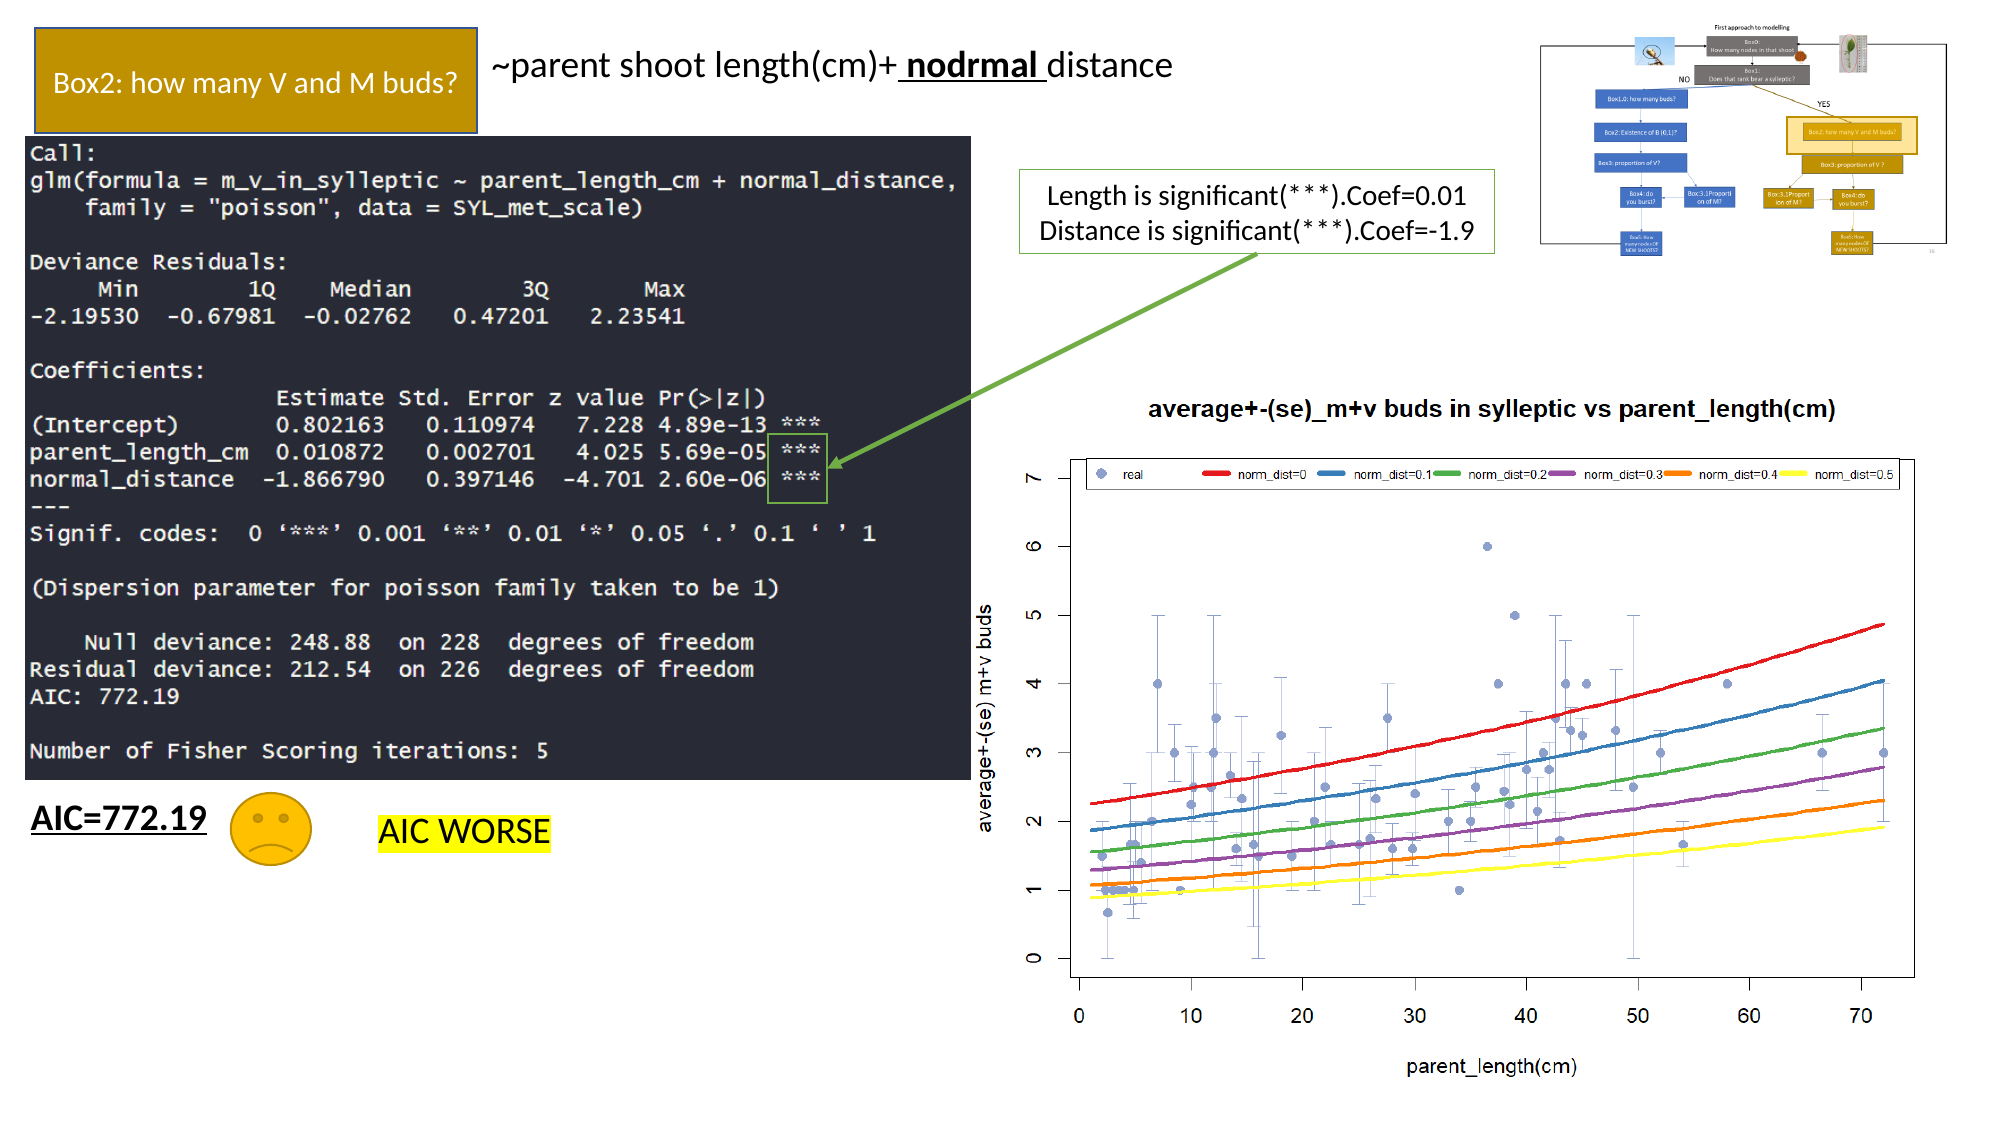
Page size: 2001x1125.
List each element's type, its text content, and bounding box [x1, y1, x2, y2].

picture [1535, 19, 1967, 262]
text_box [229, 791, 313, 867]
text_box Length is significant(***).Coef=0.01 Distance is significant(***).Coef=-1.9 [1019, 169, 1495, 254]
text_box AIC=772.19 [15, 785, 308, 846]
text_box ~parent shoot length(cm)+ nodrmal distance [476, 32, 1535, 92]
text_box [827, 254, 1258, 469]
text_box AIC WORSE [295, 798, 636, 859]
picture [25, 136, 1967, 1105]
text_box Box2: how many V and M buds? [34, 27, 478, 134]
